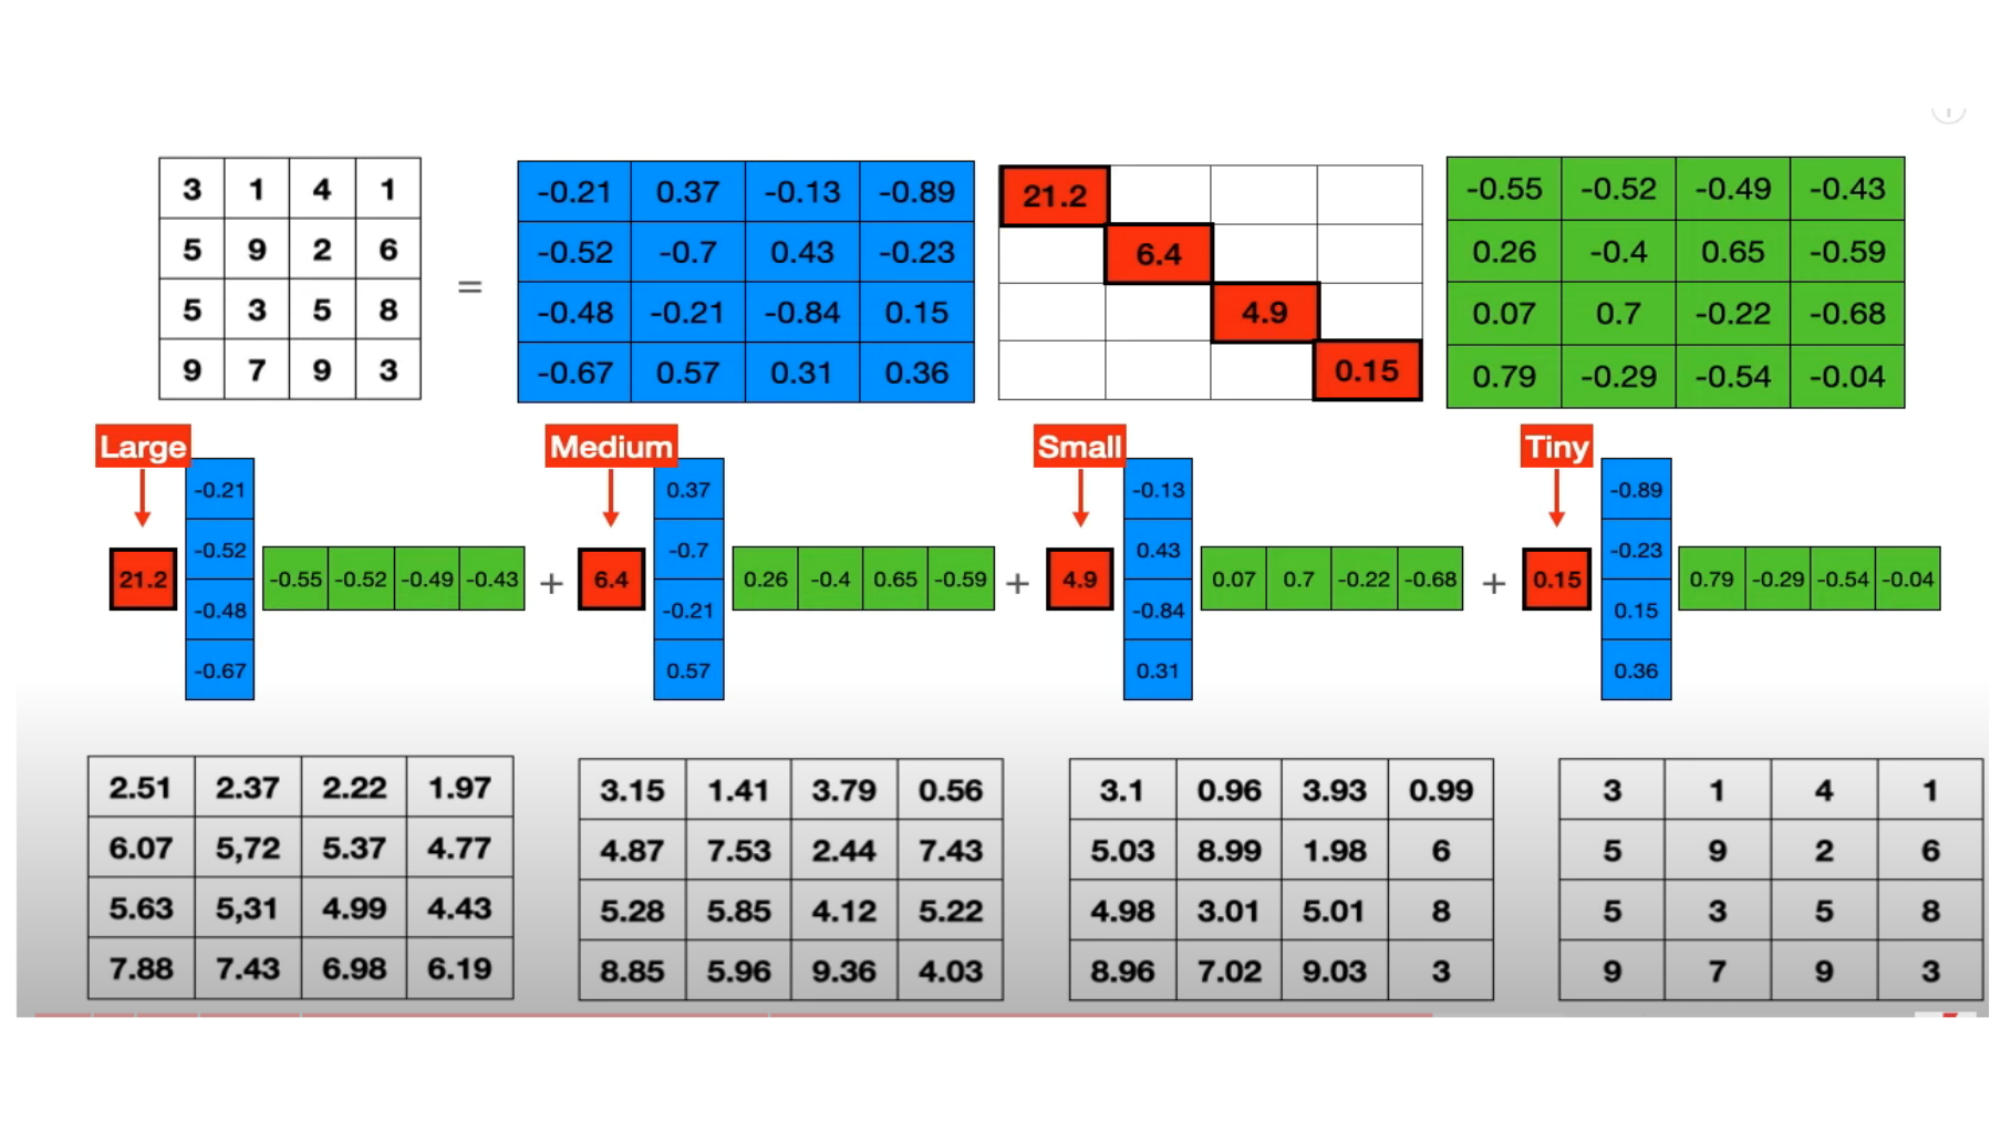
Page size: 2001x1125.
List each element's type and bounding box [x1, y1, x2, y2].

picture [0, 98, 2000, 1027]
